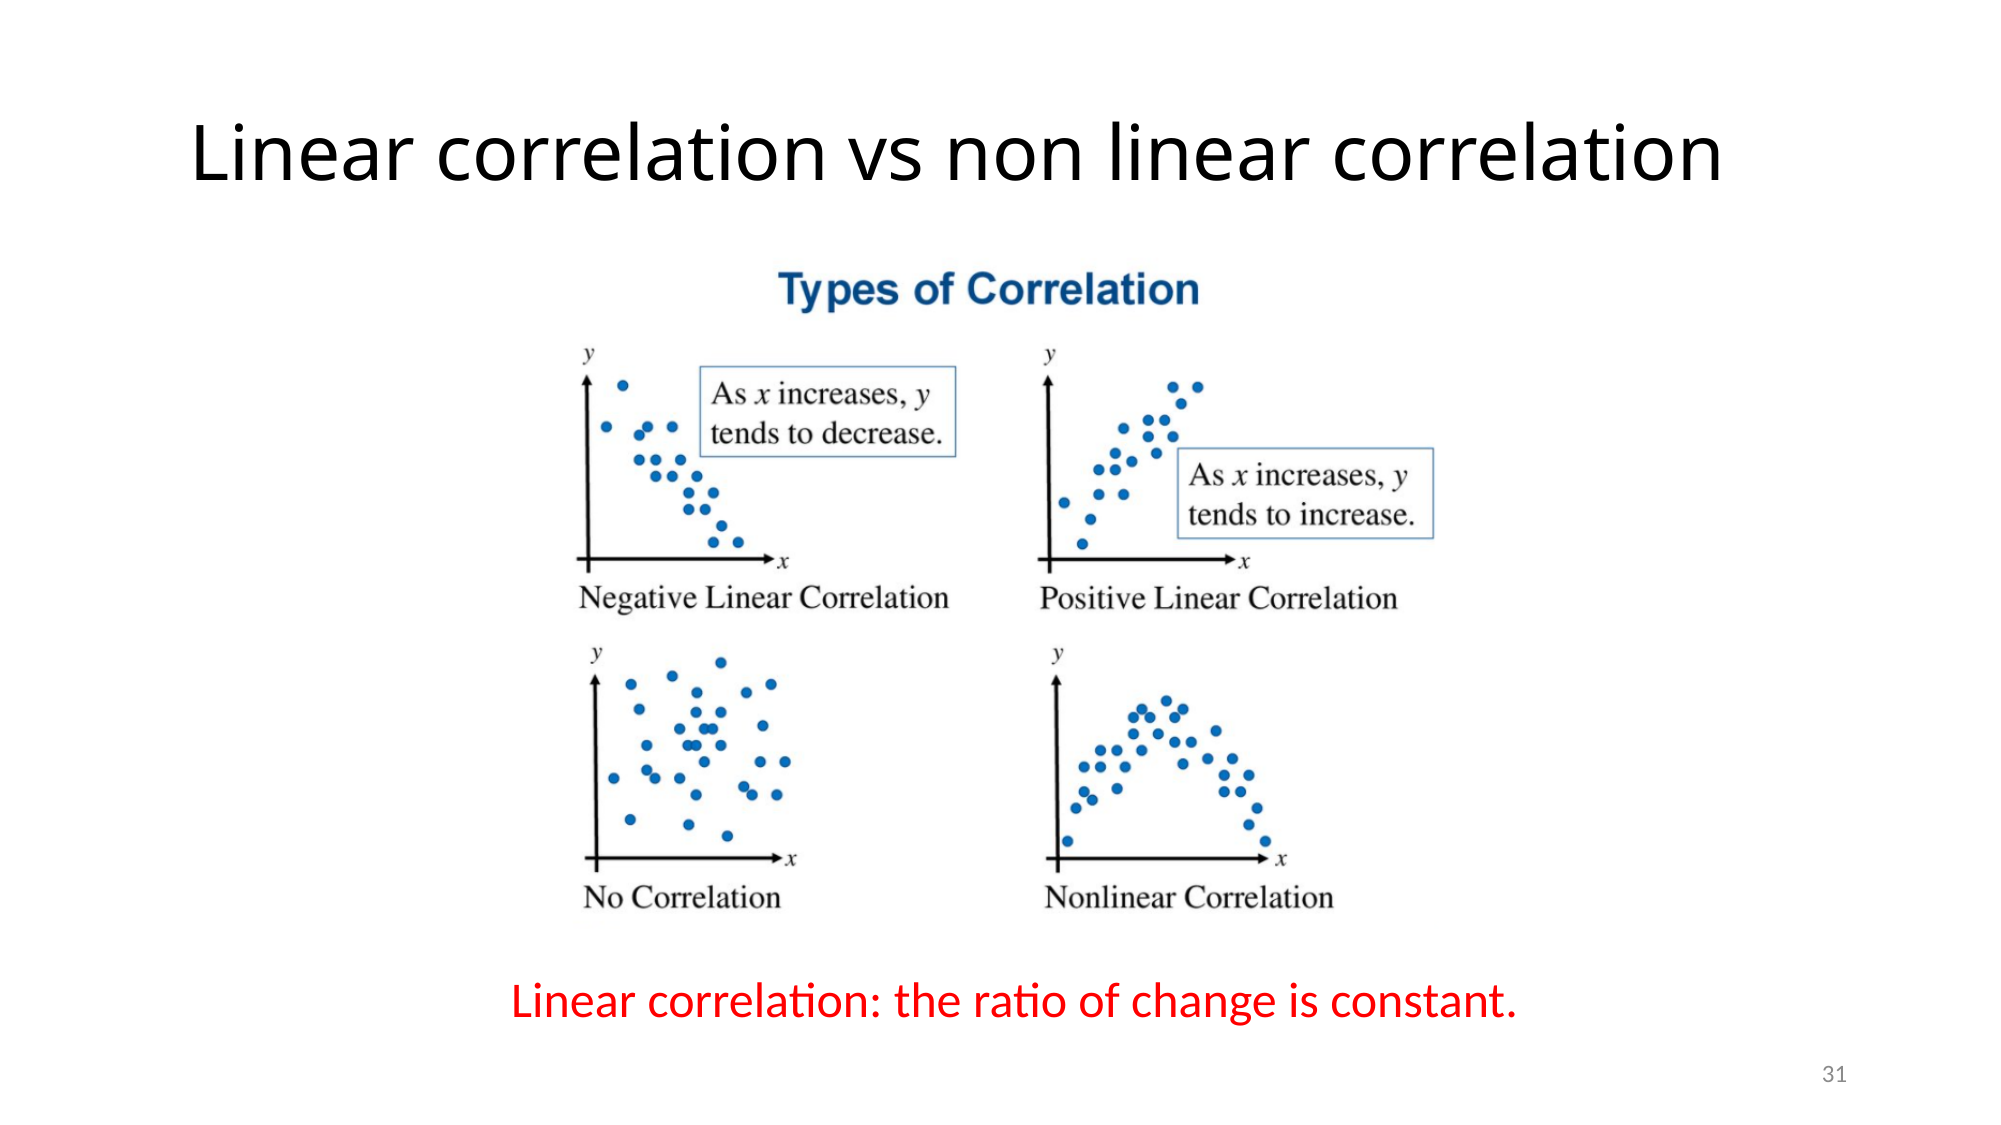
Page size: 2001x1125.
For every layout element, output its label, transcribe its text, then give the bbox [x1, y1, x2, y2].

title Linear correlation vs non linear correlation [95, 105, 1820, 206]
slide_number 31 [1412, 1042, 1863, 1103]
text_box Linear correlation: the ratio of change is constant. [496, 960, 1684, 1036]
picture [551, 251, 1439, 929]
